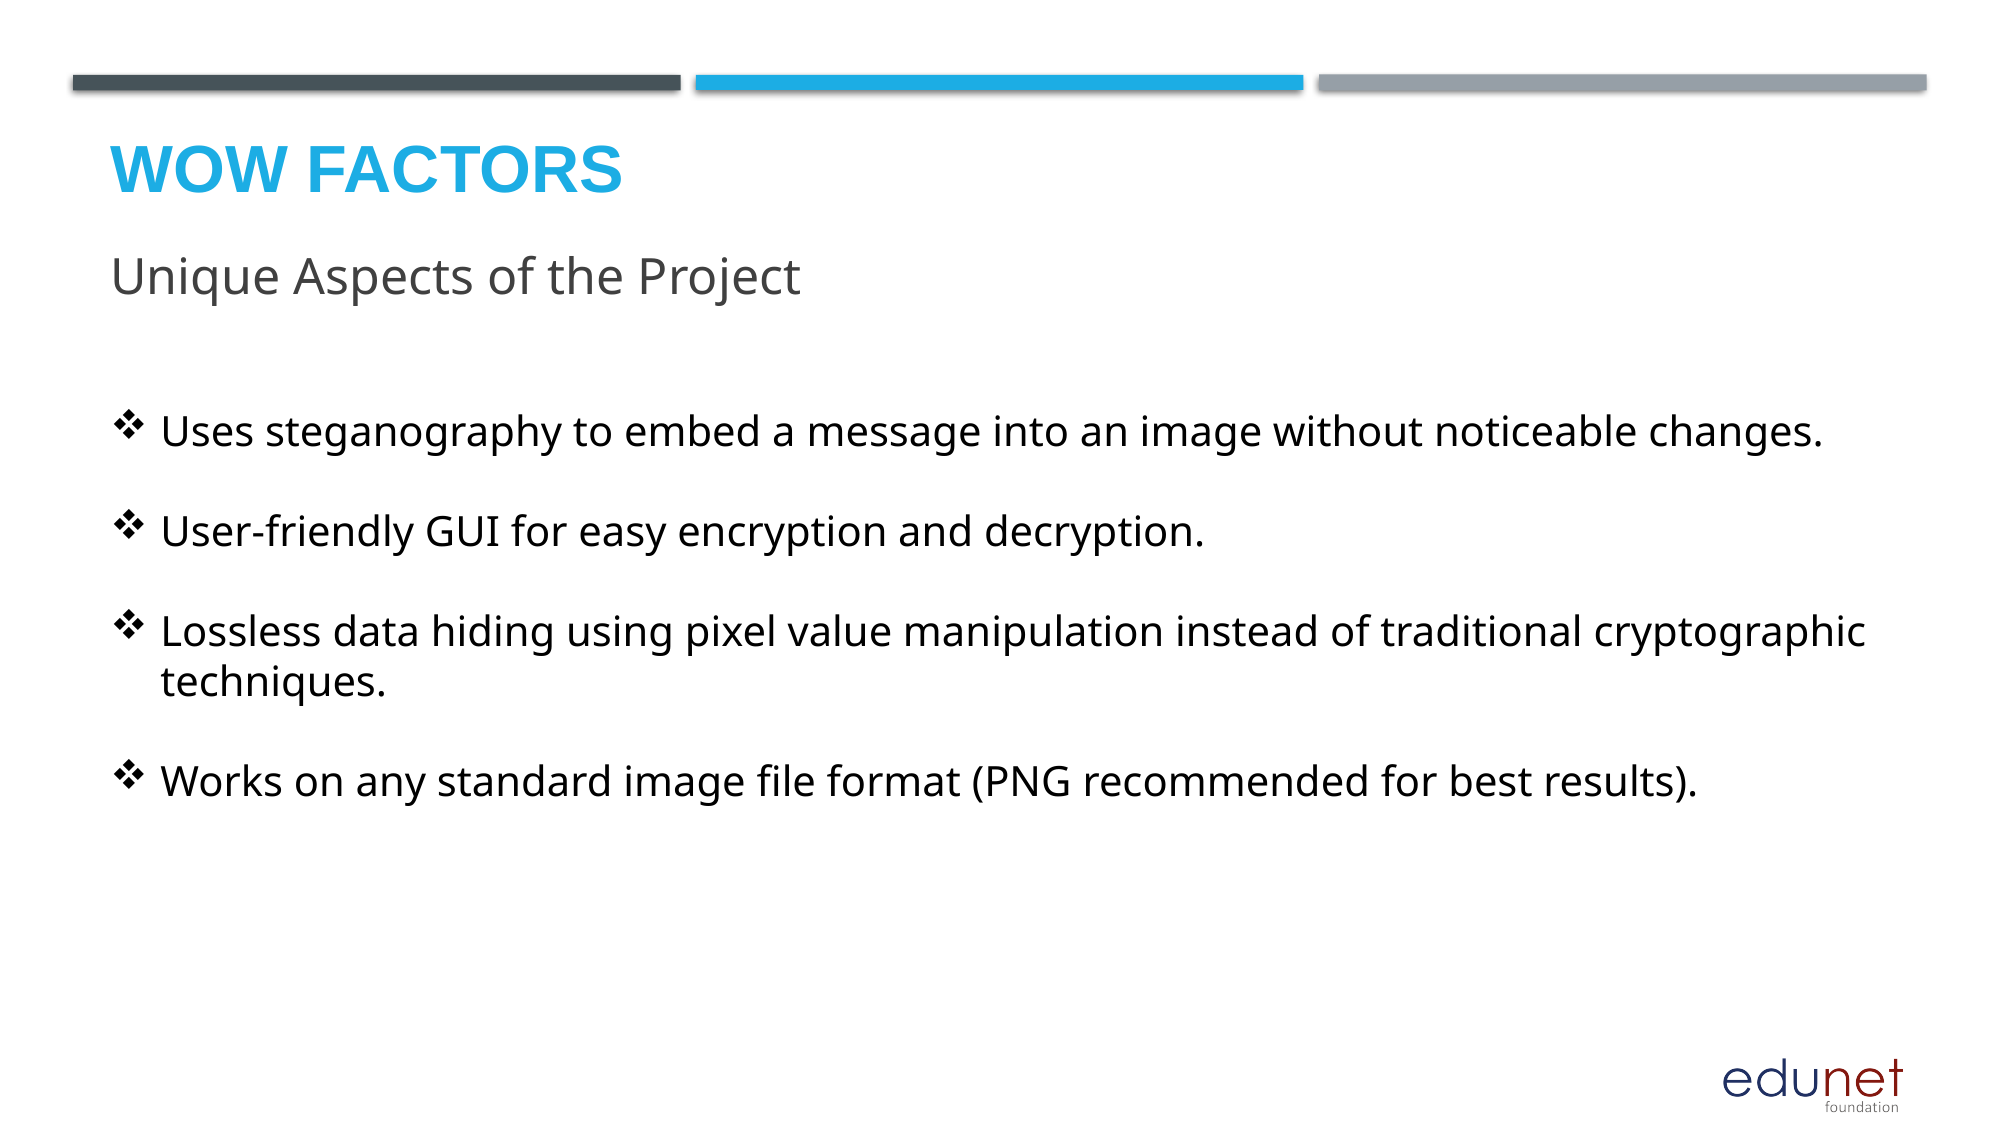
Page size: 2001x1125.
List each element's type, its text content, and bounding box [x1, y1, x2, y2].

picture [1719, 1056, 1905, 1116]
list Uses steganography to embed a message into an image without noticeable changes. User-friendly GUI for easy encryption and decryption. Lossless data hiding using pixel value manipulation instead of traditional cryptographic techniques. Works on any standard image file format (PNG recommended for best results). [95, 213, 1905, 1050]
title Wow factors [95, 126, 1905, 213]
